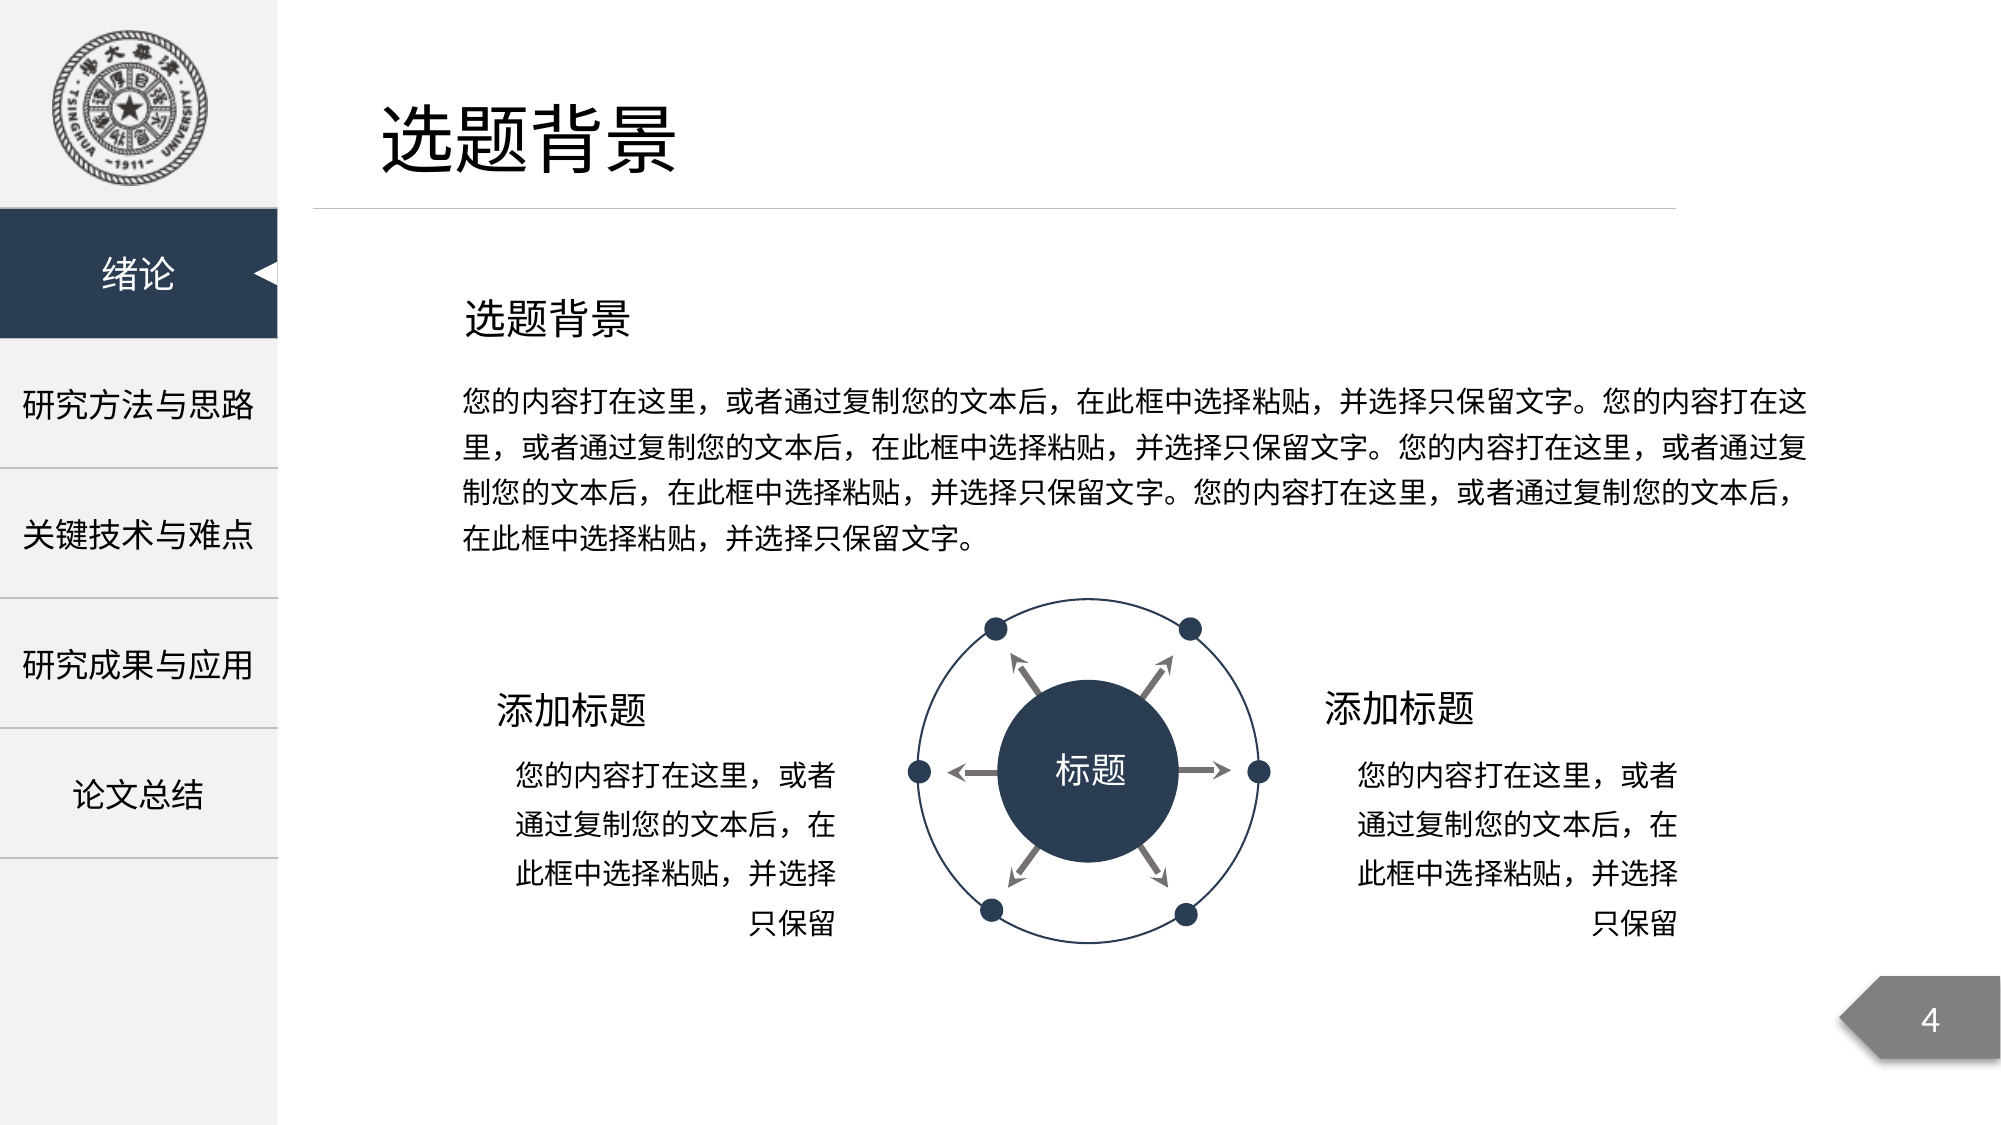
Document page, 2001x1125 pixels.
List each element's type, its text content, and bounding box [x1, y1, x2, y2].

text_box 选题背景 [364, 85, 695, 190]
picture [52, 30, 208, 186]
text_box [1308, 677, 1694, 897]
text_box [447, 284, 1836, 607]
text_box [471, 679, 852, 902]
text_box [907, 607, 1271, 944]
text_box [997, 679, 1179, 863]
